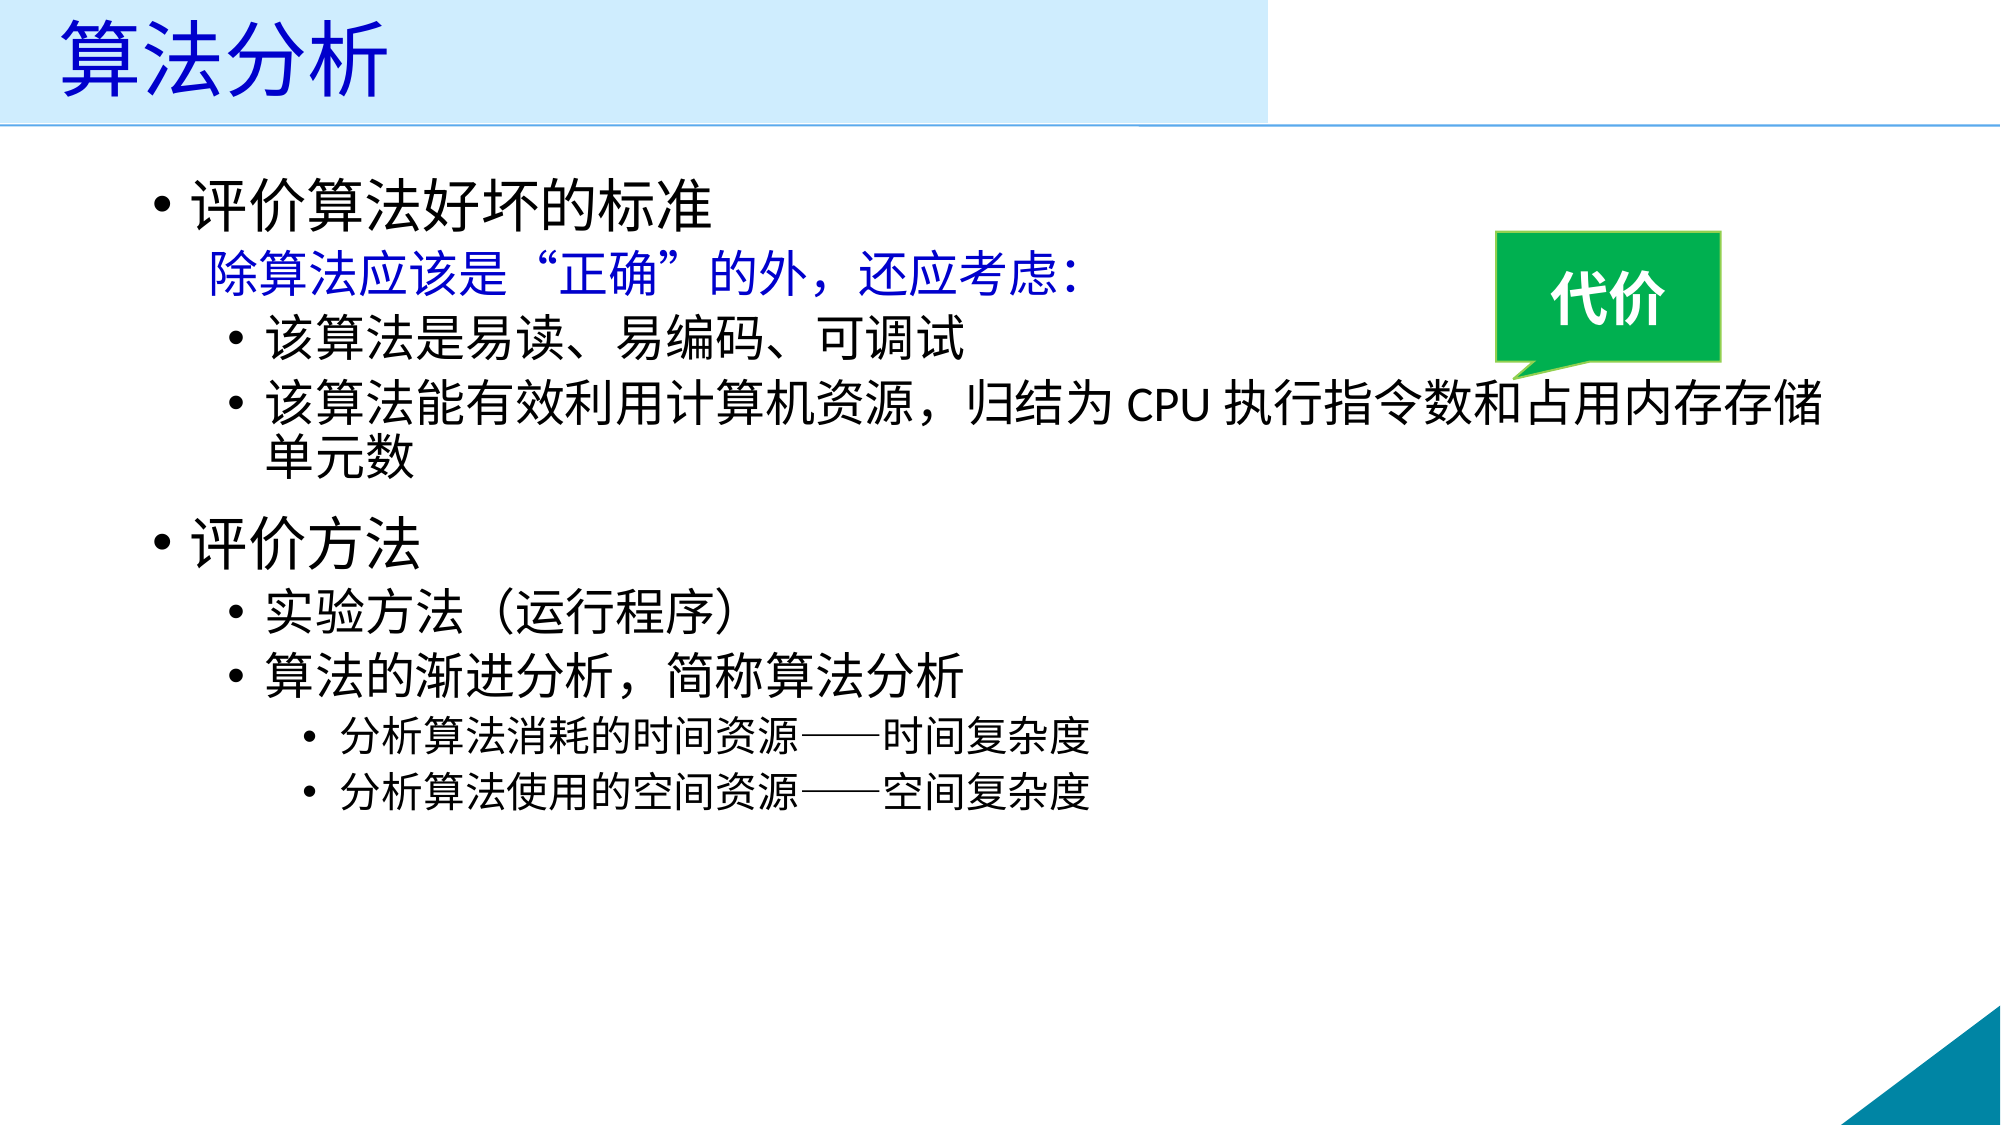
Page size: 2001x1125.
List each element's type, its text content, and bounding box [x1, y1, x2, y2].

list 评价算法好坏的标准 除算法应该是“正确”的外，还应考虑： 该算法是易读、易编码、可调试 该算法能有效利用计算机资源，归结为CPU执行指令数和占用内存存储单元数 评价方法 实验方法（运行程序） 算法的渐进分析，简称算法分析 分析算法消耗的时间资源——时间复杂度 分析算法使用的空间资源——空间复杂度 [137, 161, 1863, 1014]
title 算法分析 [43, 7, 1769, 121]
text_box 代价 [1495, 230, 1722, 381]
